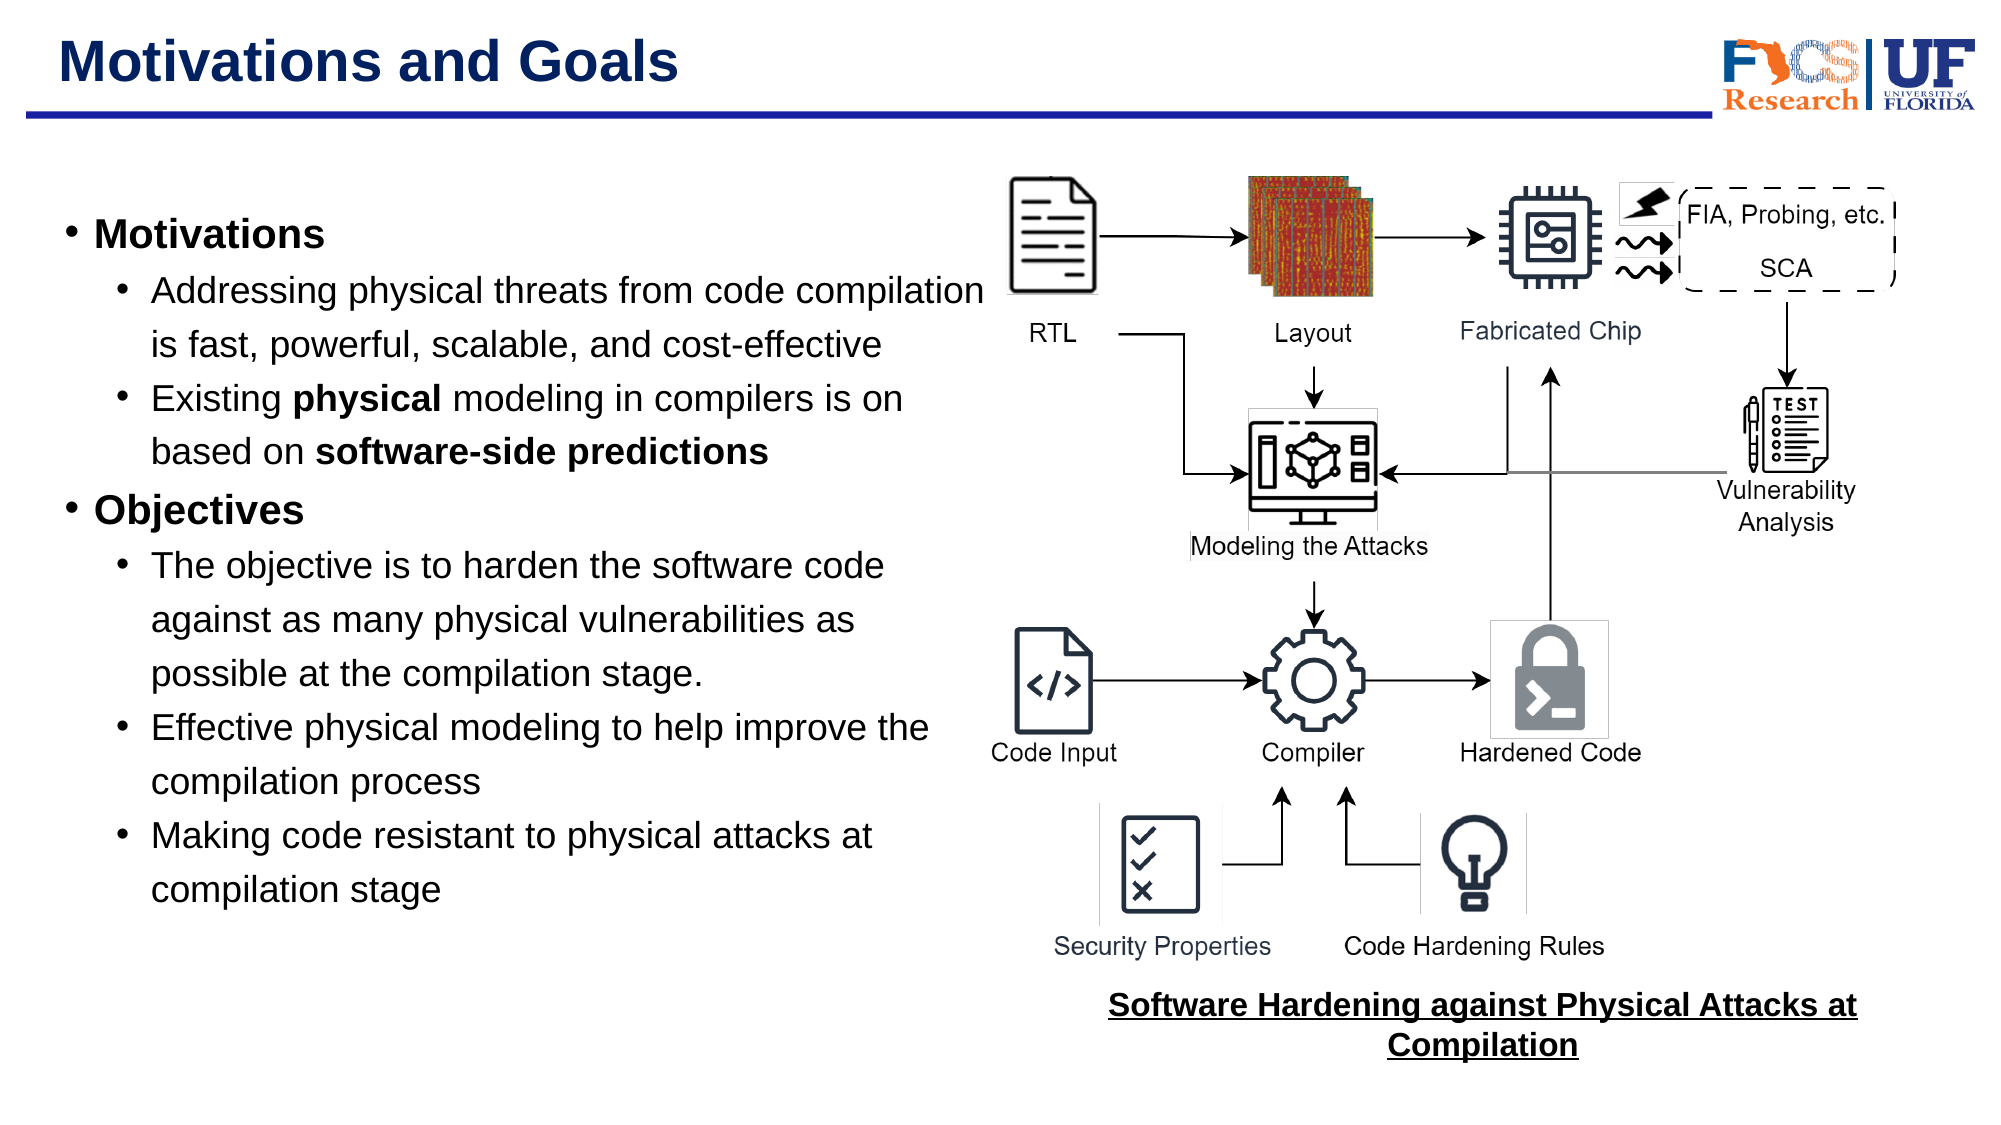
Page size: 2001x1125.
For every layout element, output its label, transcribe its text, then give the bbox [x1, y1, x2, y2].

picture [1884, 39, 1975, 110]
title Motivations and Goals [37, 4, 1599, 112]
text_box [945, 149, 1918, 1002]
list Motivations Addressing physical threats from code compilation is fast, powerful, scalable, and cost-effective Existing physical modeling in compilers is on based on software-side predictions Objectives The objective is to harden the software code against as many physical vulnerabilities as possible at the compilation stage. Effective physical modeling to help improve the compilation process Making code resistant to physical attacks at compilation stage [27, 196, 943, 1003]
text_box Software Hardening against Physical Attacks at Compilation [1049, 1006, 1918, 1071]
